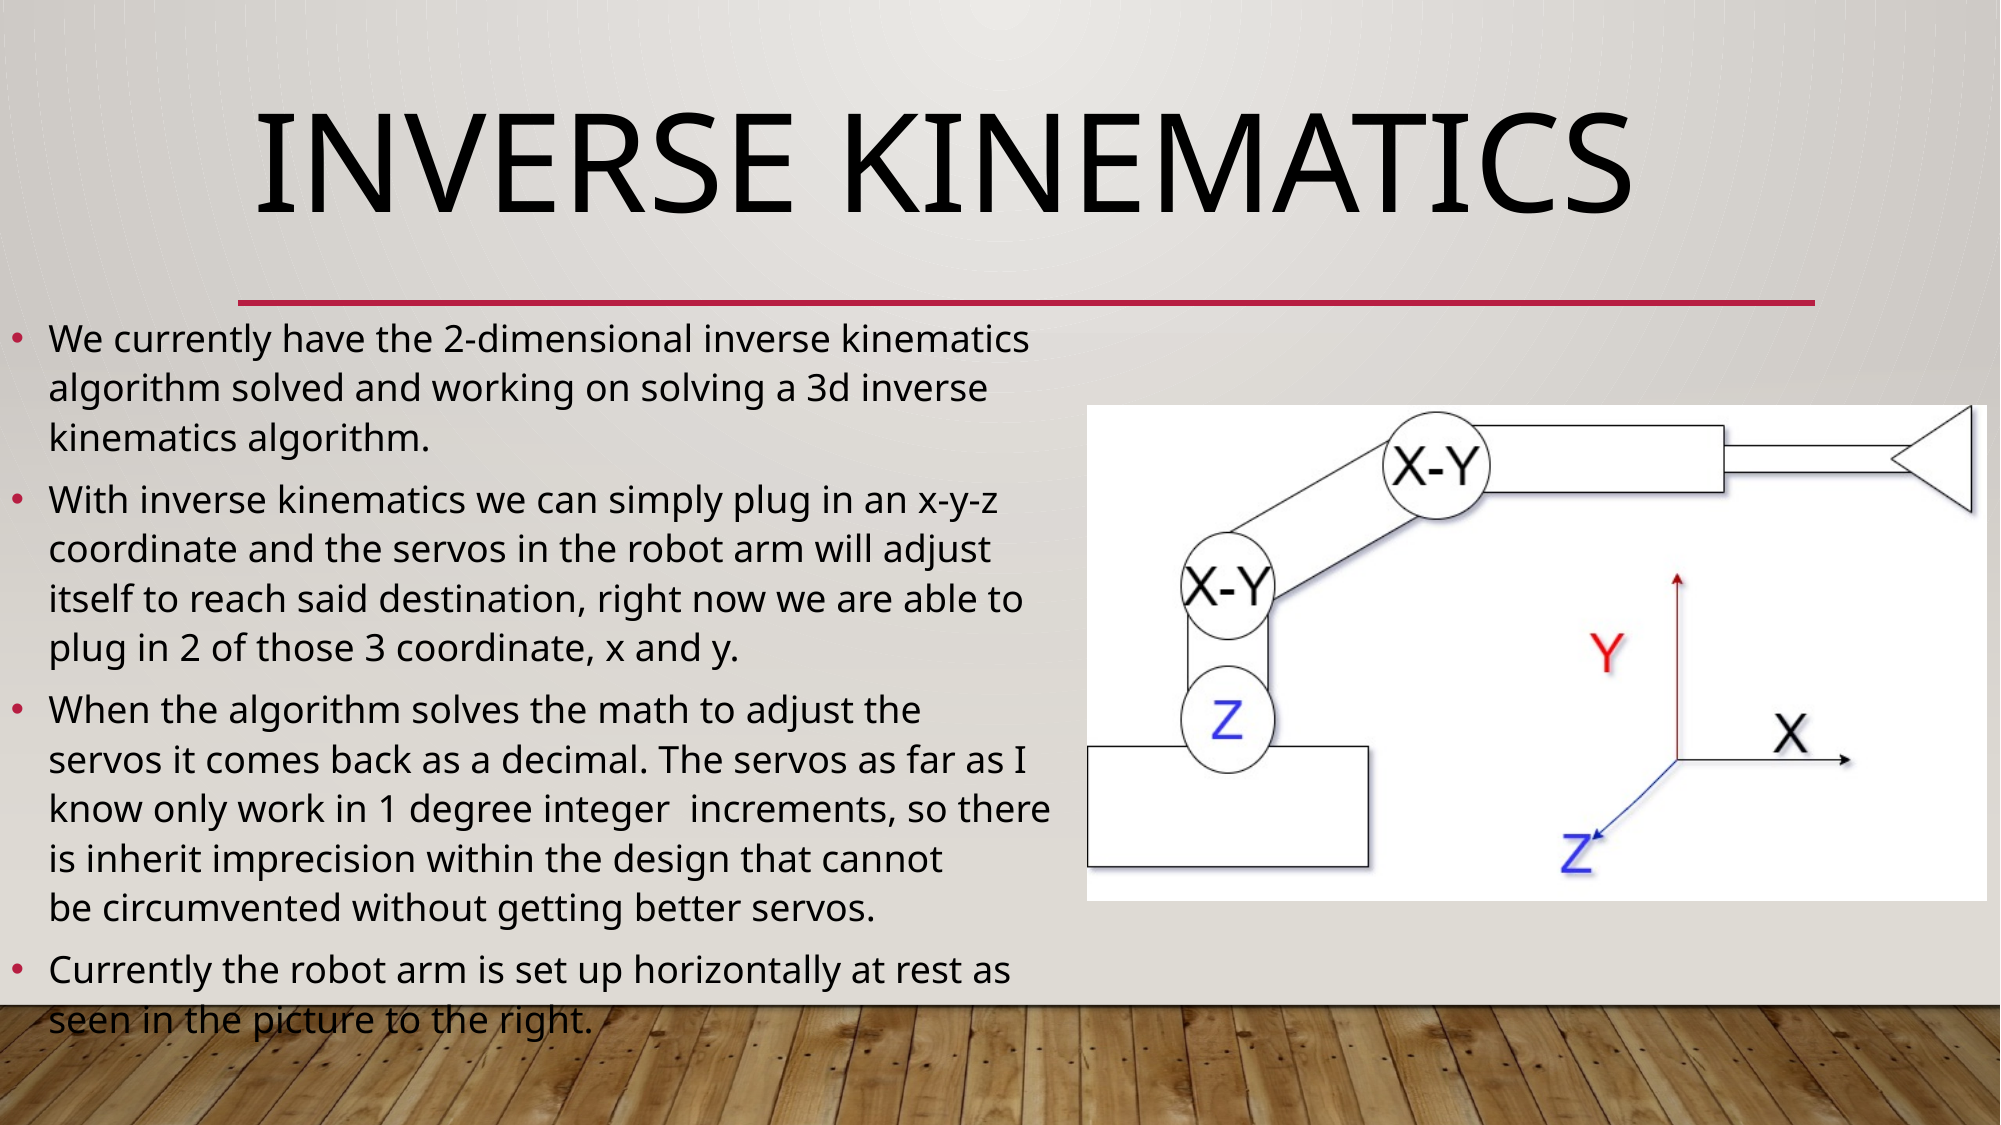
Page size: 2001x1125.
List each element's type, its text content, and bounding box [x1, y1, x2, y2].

text_box [0, 330, 2000, 1004]
picture [0, 1006, 2000, 1125]
text_box Inverse Kinematics [238, 85, 1814, 259]
picture [1087, 405, 1987, 901]
text_box We currently have the 2-dimensional inverse kinematics algorithm solved and working on solving a 3d inverse kinematics algorithm. With inverse kinematics we can simply plug in an x-y-z coordinate and the servos in the robot arm will adjust itself to reach said destination, right now we are able to plug in 2 of those 3 coordinate, x and y. When the algorithm solves the math to adjust the servos it comes back as a decimal. The servos as far as I know only work in 1 degree integer increments, so there is inherit imprecision within the design that cannot be circumvented without getting better servos. Currently the robot arm is set up horizontally at rest as seen in the picture to the right. [0, 302, 1088, 871]
